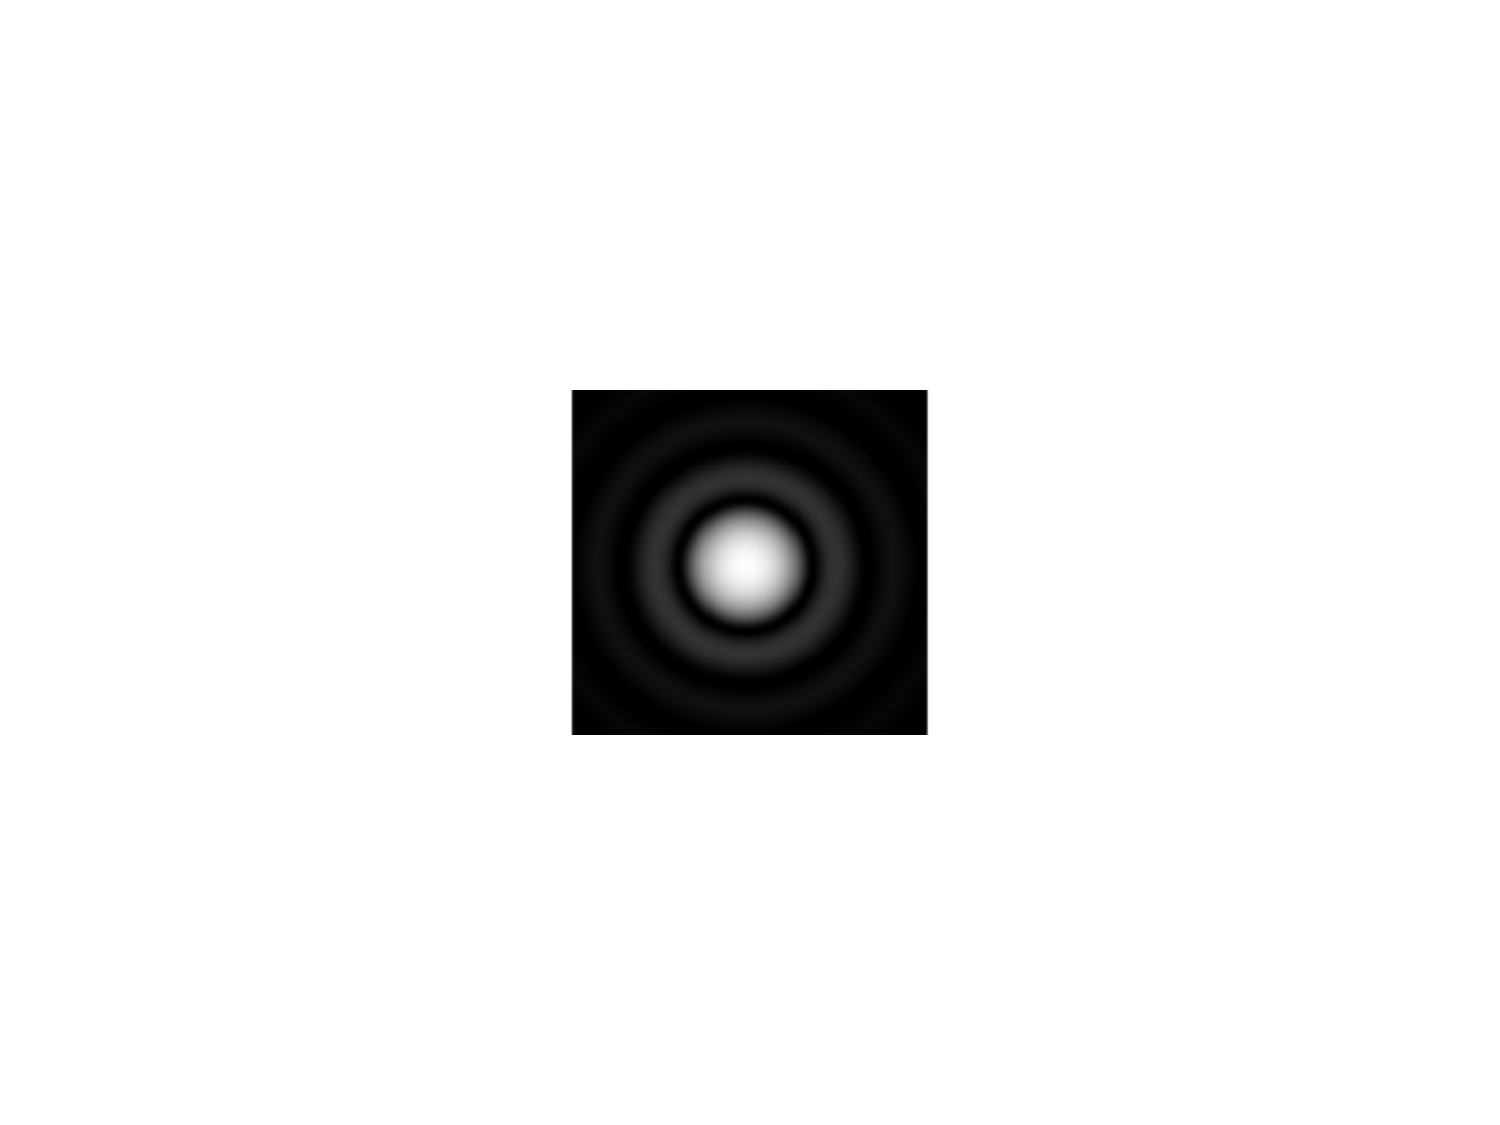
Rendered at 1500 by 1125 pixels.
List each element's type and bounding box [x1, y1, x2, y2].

picture [563, 390, 937, 735]
